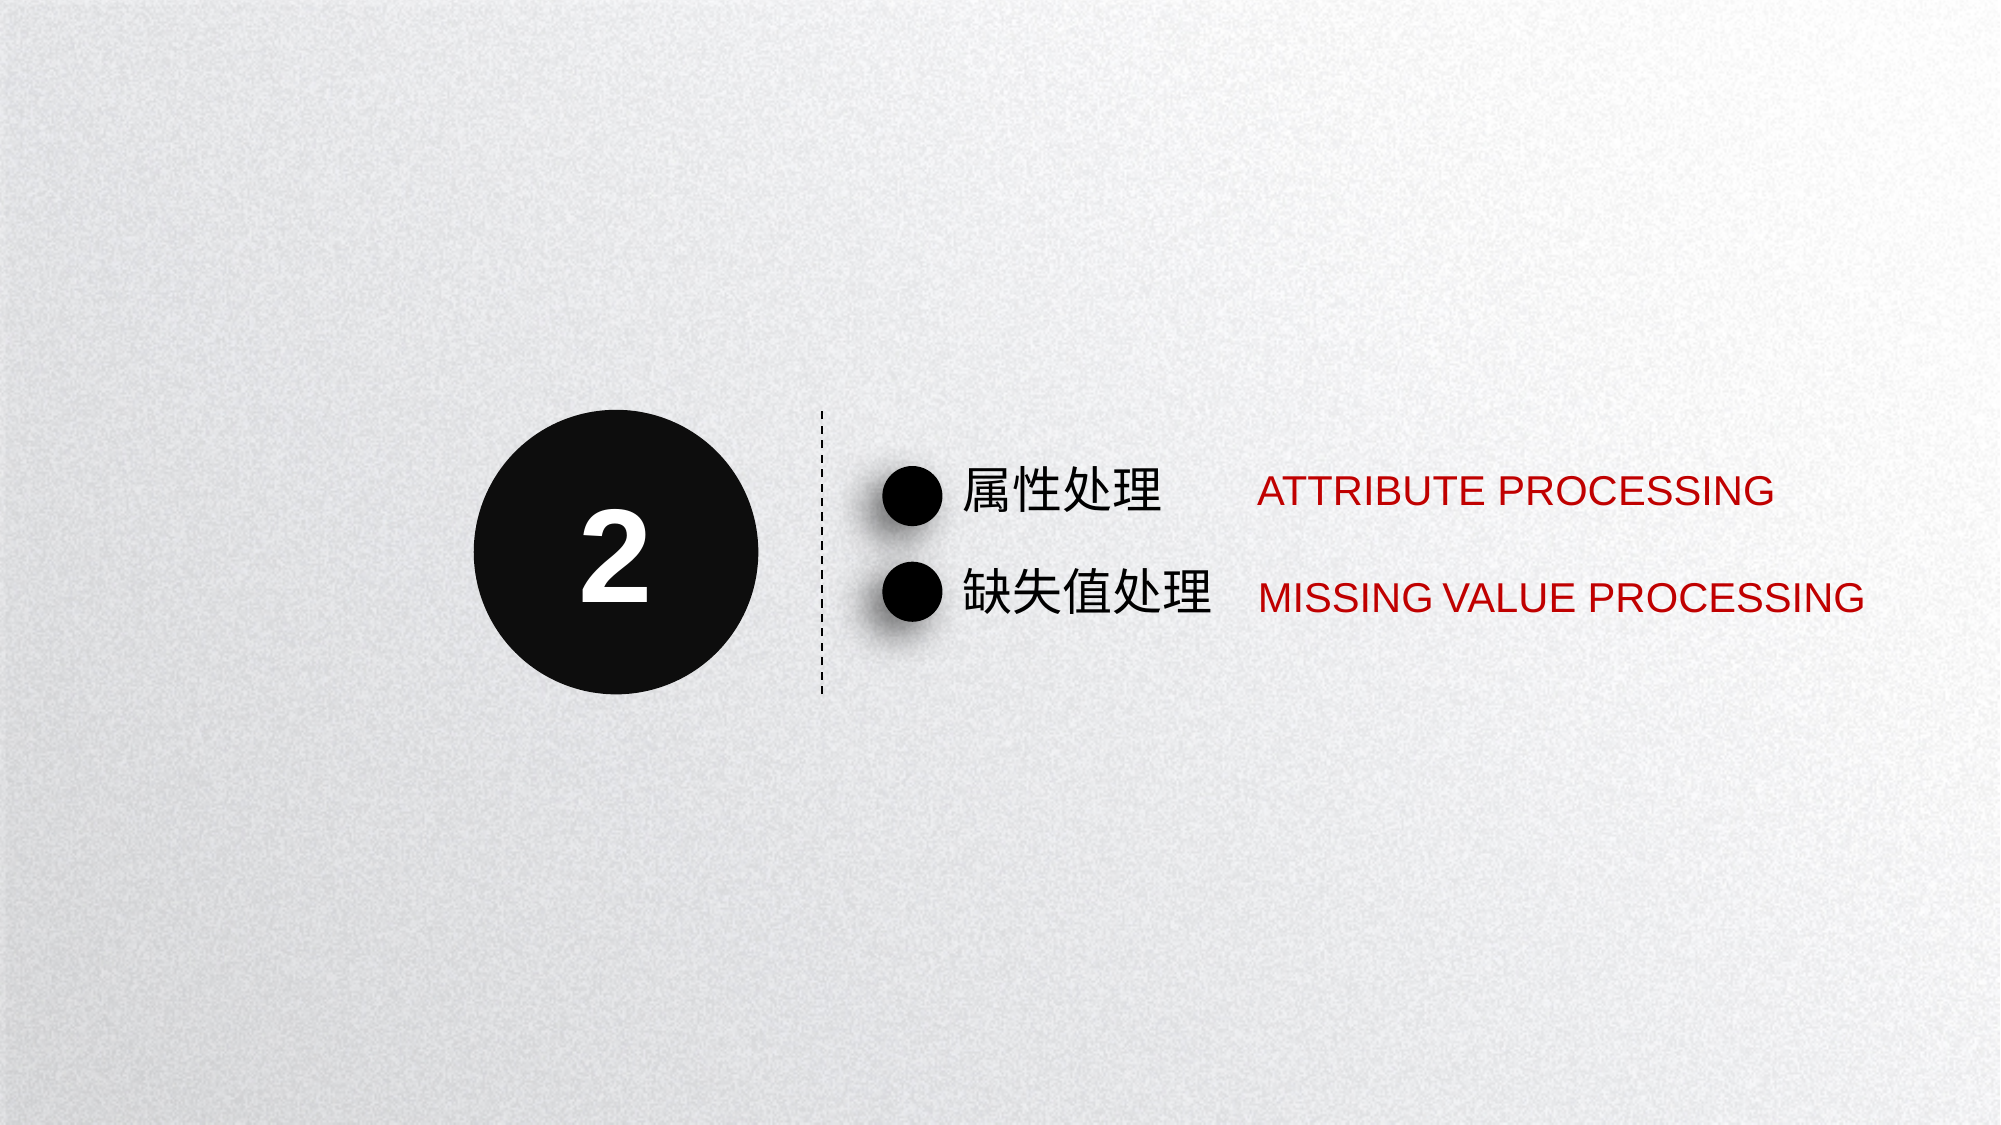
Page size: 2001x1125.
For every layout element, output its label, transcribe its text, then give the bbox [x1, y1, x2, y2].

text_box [473, 409, 759, 695]
text_box ATTRIBUTE PROCESSING [1242, 456, 1791, 522]
text_box [880, 463, 945, 529]
text_box 缺失值处理 [948, 552, 1228, 628]
text_box [880, 559, 945, 624]
text_box MISSING VALUE PROCESSING [1243, 563, 1881, 629]
text_box 属性处理 [947, 451, 1178, 527]
picture [0, 0, 2000, 1125]
